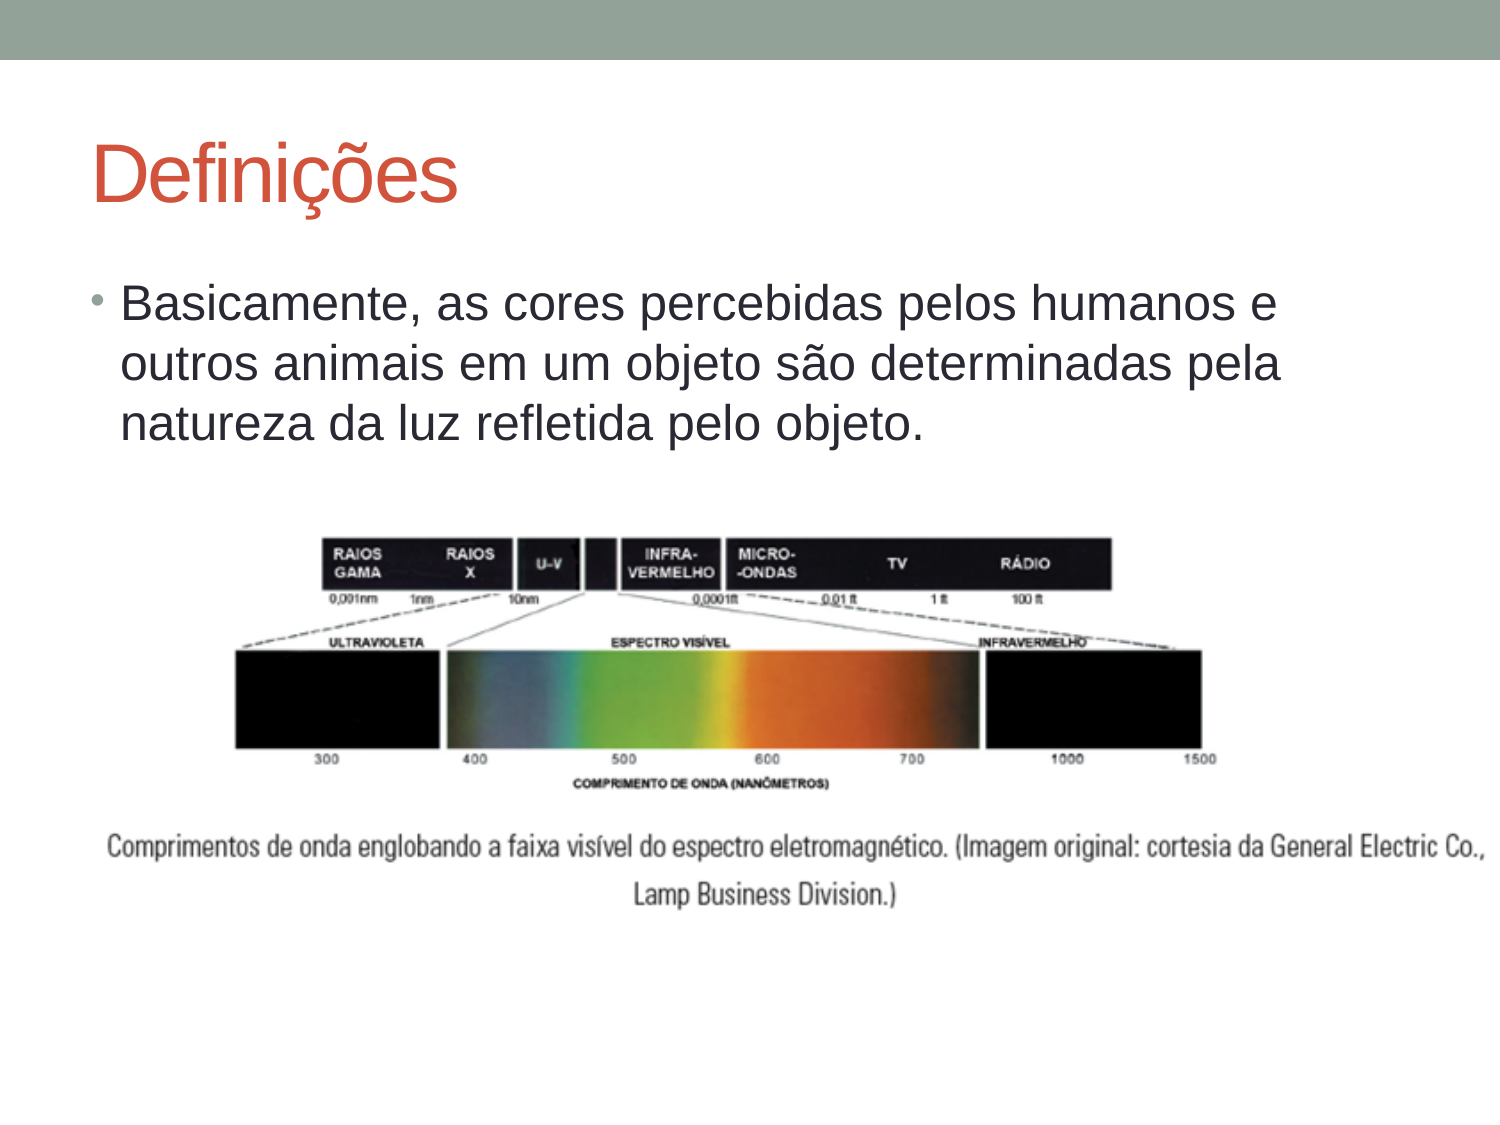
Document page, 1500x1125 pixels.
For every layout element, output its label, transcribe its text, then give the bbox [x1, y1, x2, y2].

picture [78, 512, 1493, 926]
title Definições [75, 87, 1425, 250]
list Basicamente, as cores percebidas pelos humanos e outros animais em um objeto são determinadas pela natureza da luz refletida pelo objeto. [75, 262, 1425, 515]
